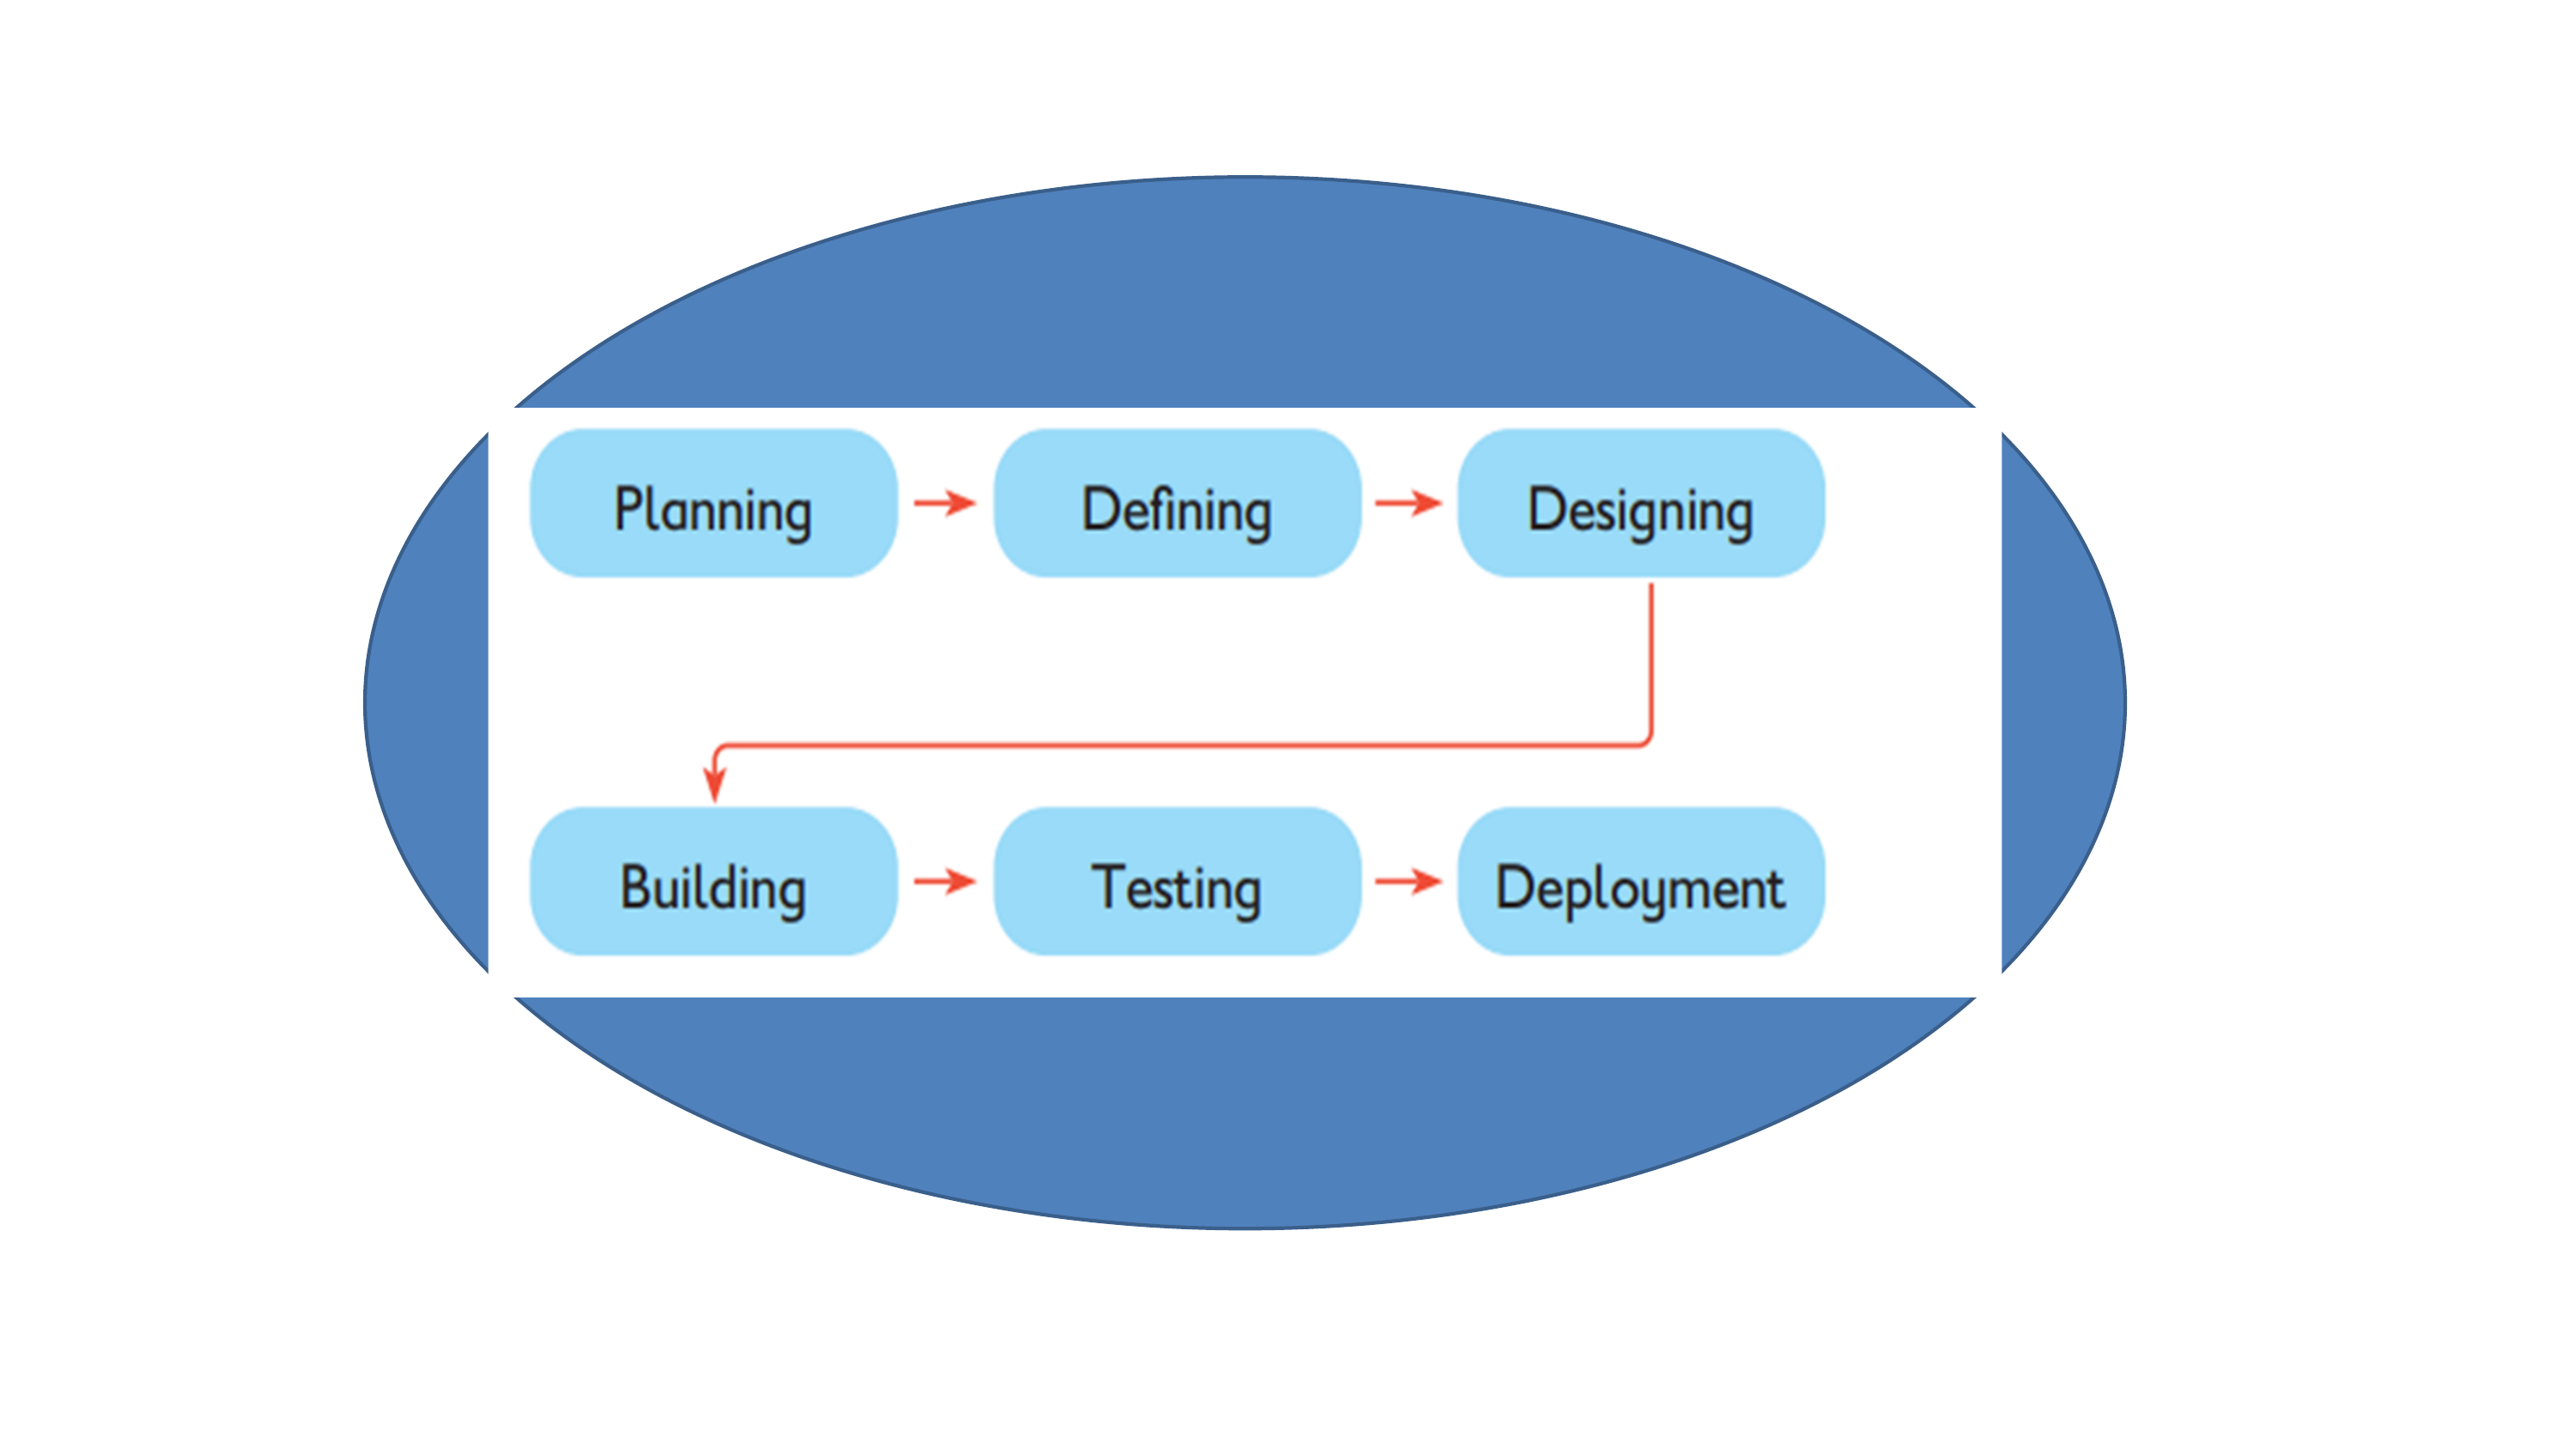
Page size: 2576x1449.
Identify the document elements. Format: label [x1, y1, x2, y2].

text_box [488, 408, 2002, 997]
text_box [513, 997, 1978, 1231]
text_box [2002, 432, 2128, 973]
text_box [362, 432, 488, 973]
text_box [513, 175, 1977, 408]
